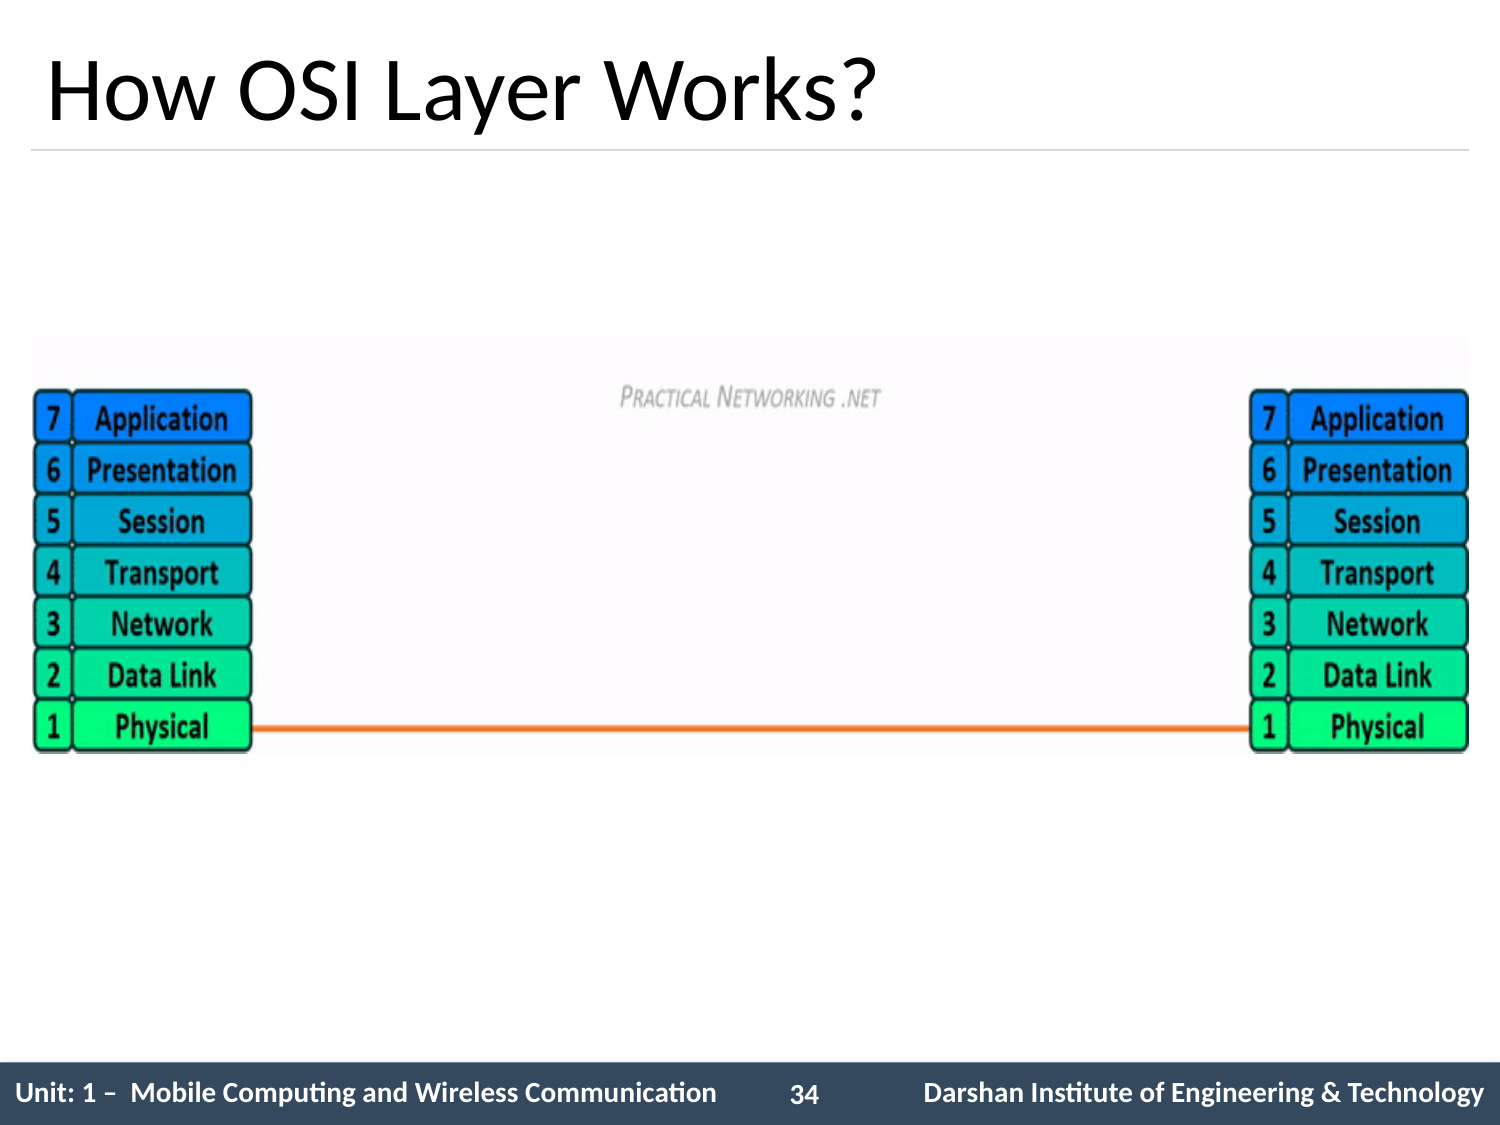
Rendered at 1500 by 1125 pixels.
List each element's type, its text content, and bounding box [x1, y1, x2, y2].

title How OSI Layer Works? [31, 17, 1469, 150]
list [30, 337, 1469, 754]
